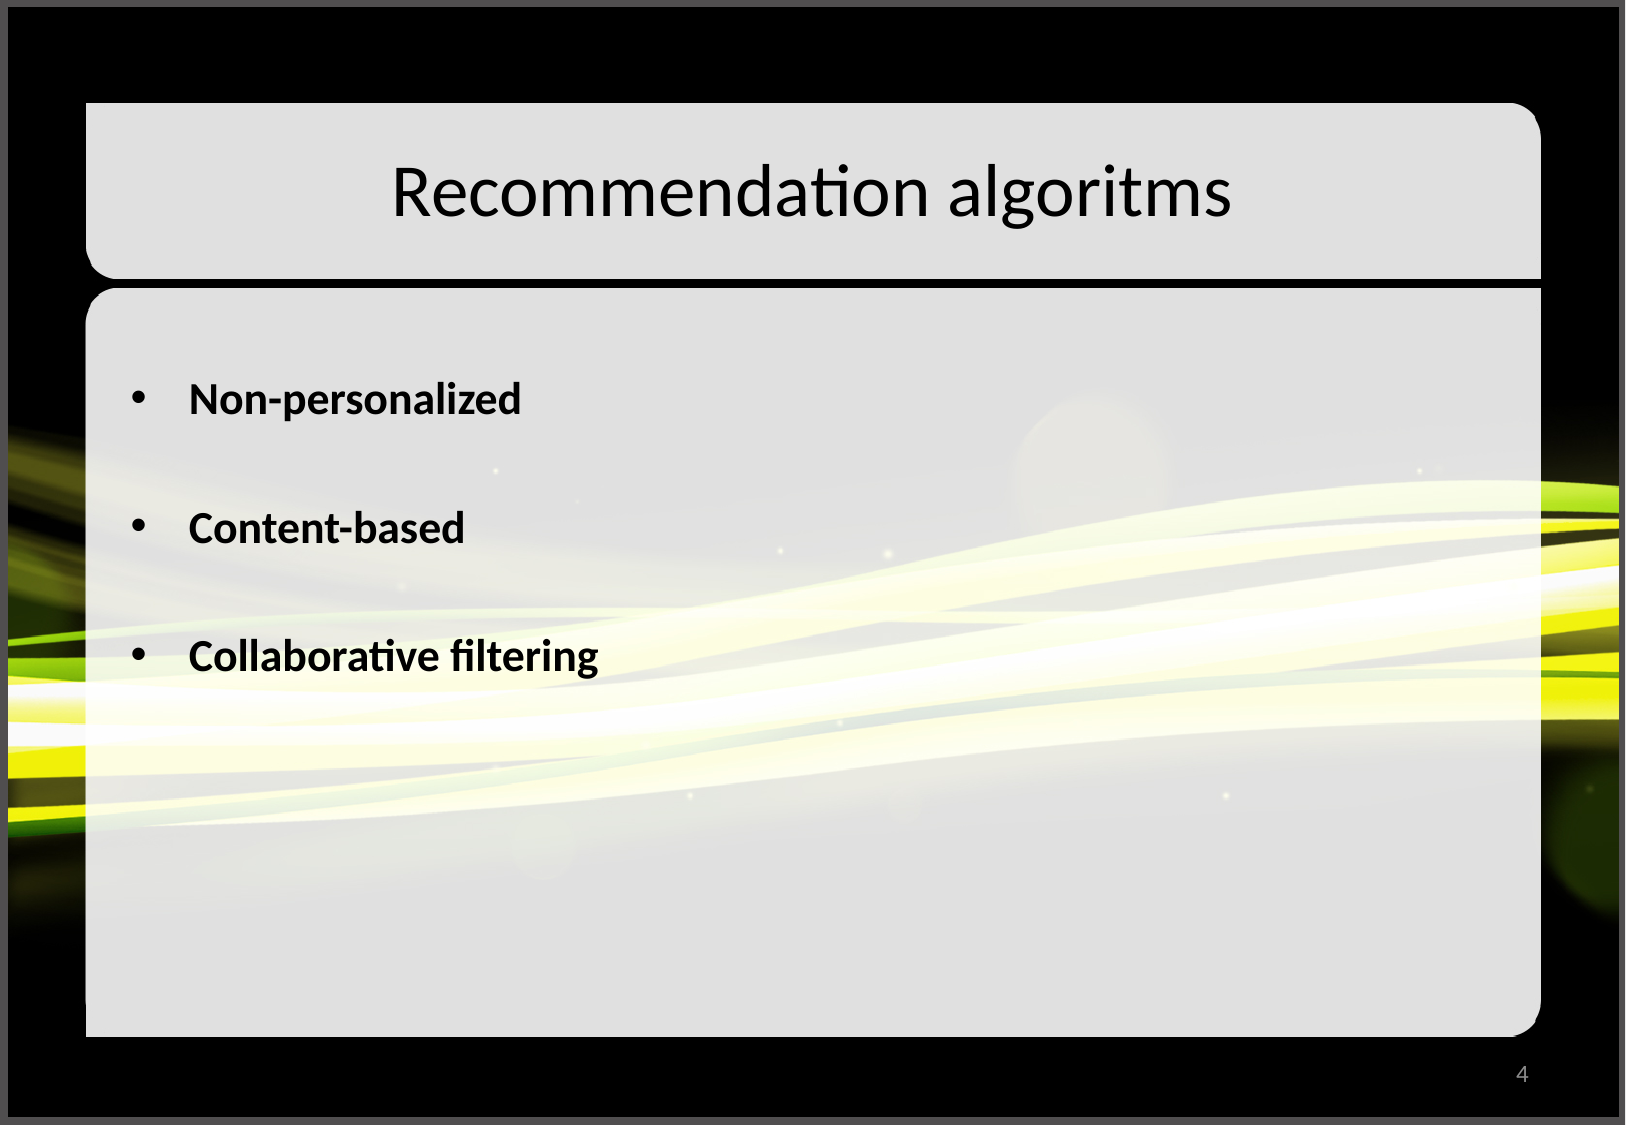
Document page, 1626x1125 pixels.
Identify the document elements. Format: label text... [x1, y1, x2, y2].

picture [0, 0, 1626, 1125]
title Recommendation algoritms [80, 107, 1544, 266]
list Non-personalized Content-based Collaborative filtering [115, 361, 1518, 731]
slide_number 4 [1164, 1042, 1544, 1103]
